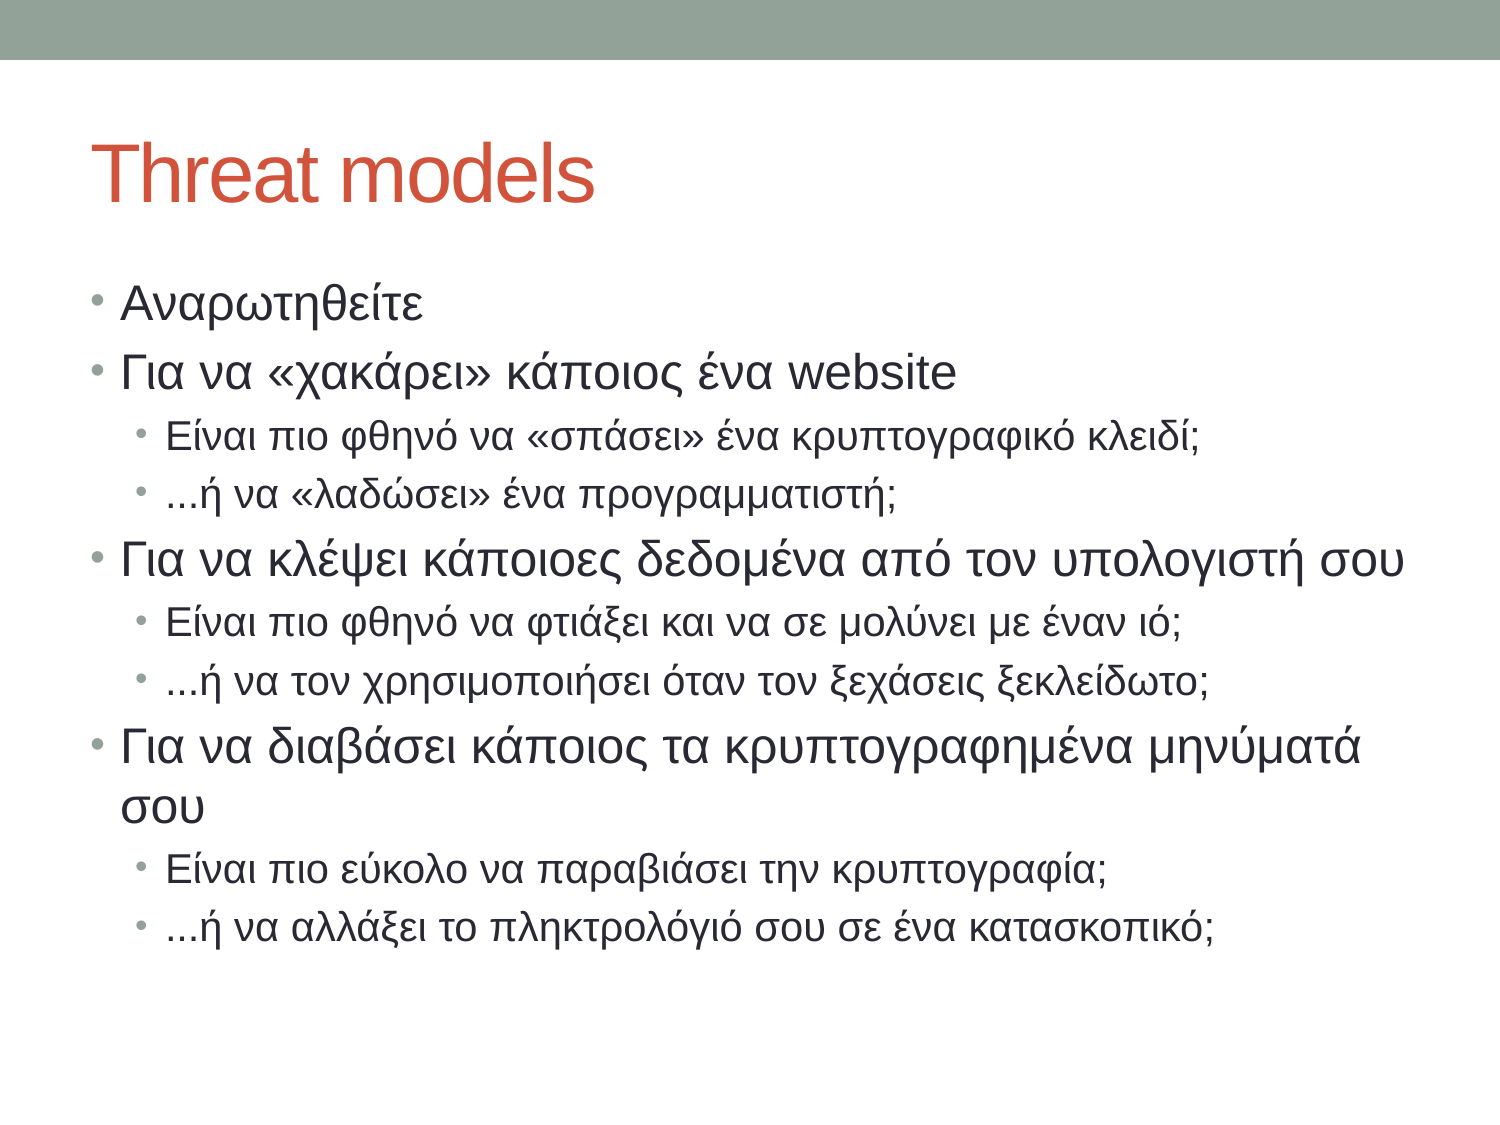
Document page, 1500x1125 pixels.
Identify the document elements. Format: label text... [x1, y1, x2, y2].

list Αναρωτηθείτε Για να «χακάρει» κάποιος ένα website Είναι πιο φθηνό να «σπάσει» ένα κρυπτογραφικό κλειδί; ...ή να «λαδώσει» ένα προγραμματιστή; Για να κλέψει κάποιοες δεδομένα από τον υπολογιστή σου Είναι πιο φθηνό να φτιάξει και να σε μολύνει με έναν ιό; ...ή να τον χρησιμοποιήσει όταν τον ξεχάσεις ξεκλείδωτο; Για να διαβάσει κάποιος τα κρυπτογραφημένα μηνύματά σου Είναι πιο εύκολο να παραβιάσει την κρυπτογραφία; ...ή να αλλάξει το πληκτρολόγιό σου σε ένα κατασκοπικό; [75, 262, 1425, 1063]
title Threat models [75, 87, 1425, 250]
